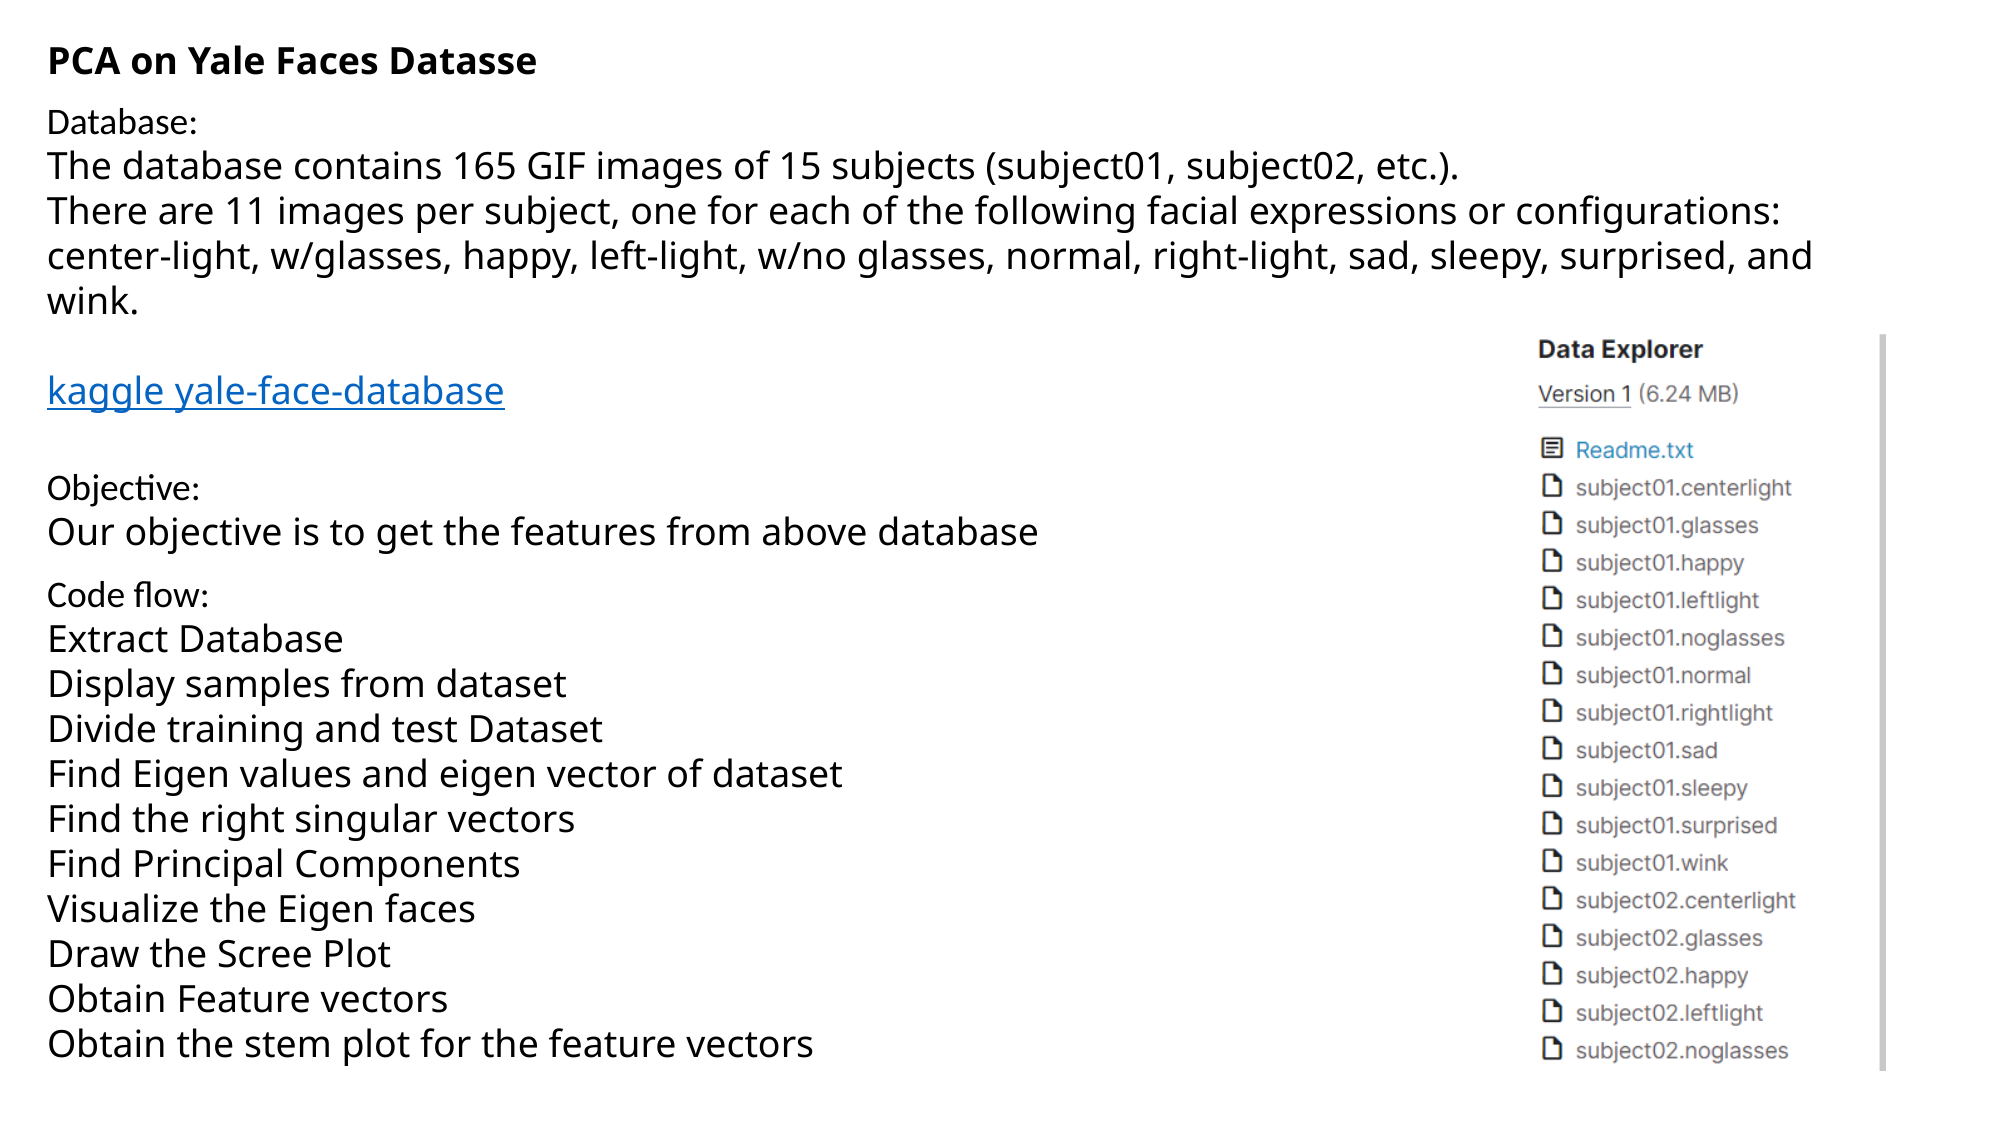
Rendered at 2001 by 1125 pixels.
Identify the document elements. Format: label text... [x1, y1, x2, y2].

text_box Database: The database contains 165 GIF images of 15 subjects (subject01, subject02, etc.). There are 11 images per subject, one for each of the following facial expressions or configurations: center-light, w/glasses, happy, left-light, w/no glasses, normal, right-light, sad, sleepy, surprised, and wink. kaggle yale-face-database Objective: Our objective is to get the features from above database [32, 89, 1931, 561]
picture [1501, 283, 1886, 1071]
text_box PCA on Yale Faces Datasse [32, 29, 1033, 89]
text_box Code flow: Extract Database Display samples from dataset Divide training and test Dataset Find Eigen values and eigen vector of dataset Find the right singular vectors Find Principal Components Visualize the Eigen faces Draw the Scree Plot Obtain Feature vectors Obtain the stem plot for the feature vectors [32, 562, 1033, 1073]
